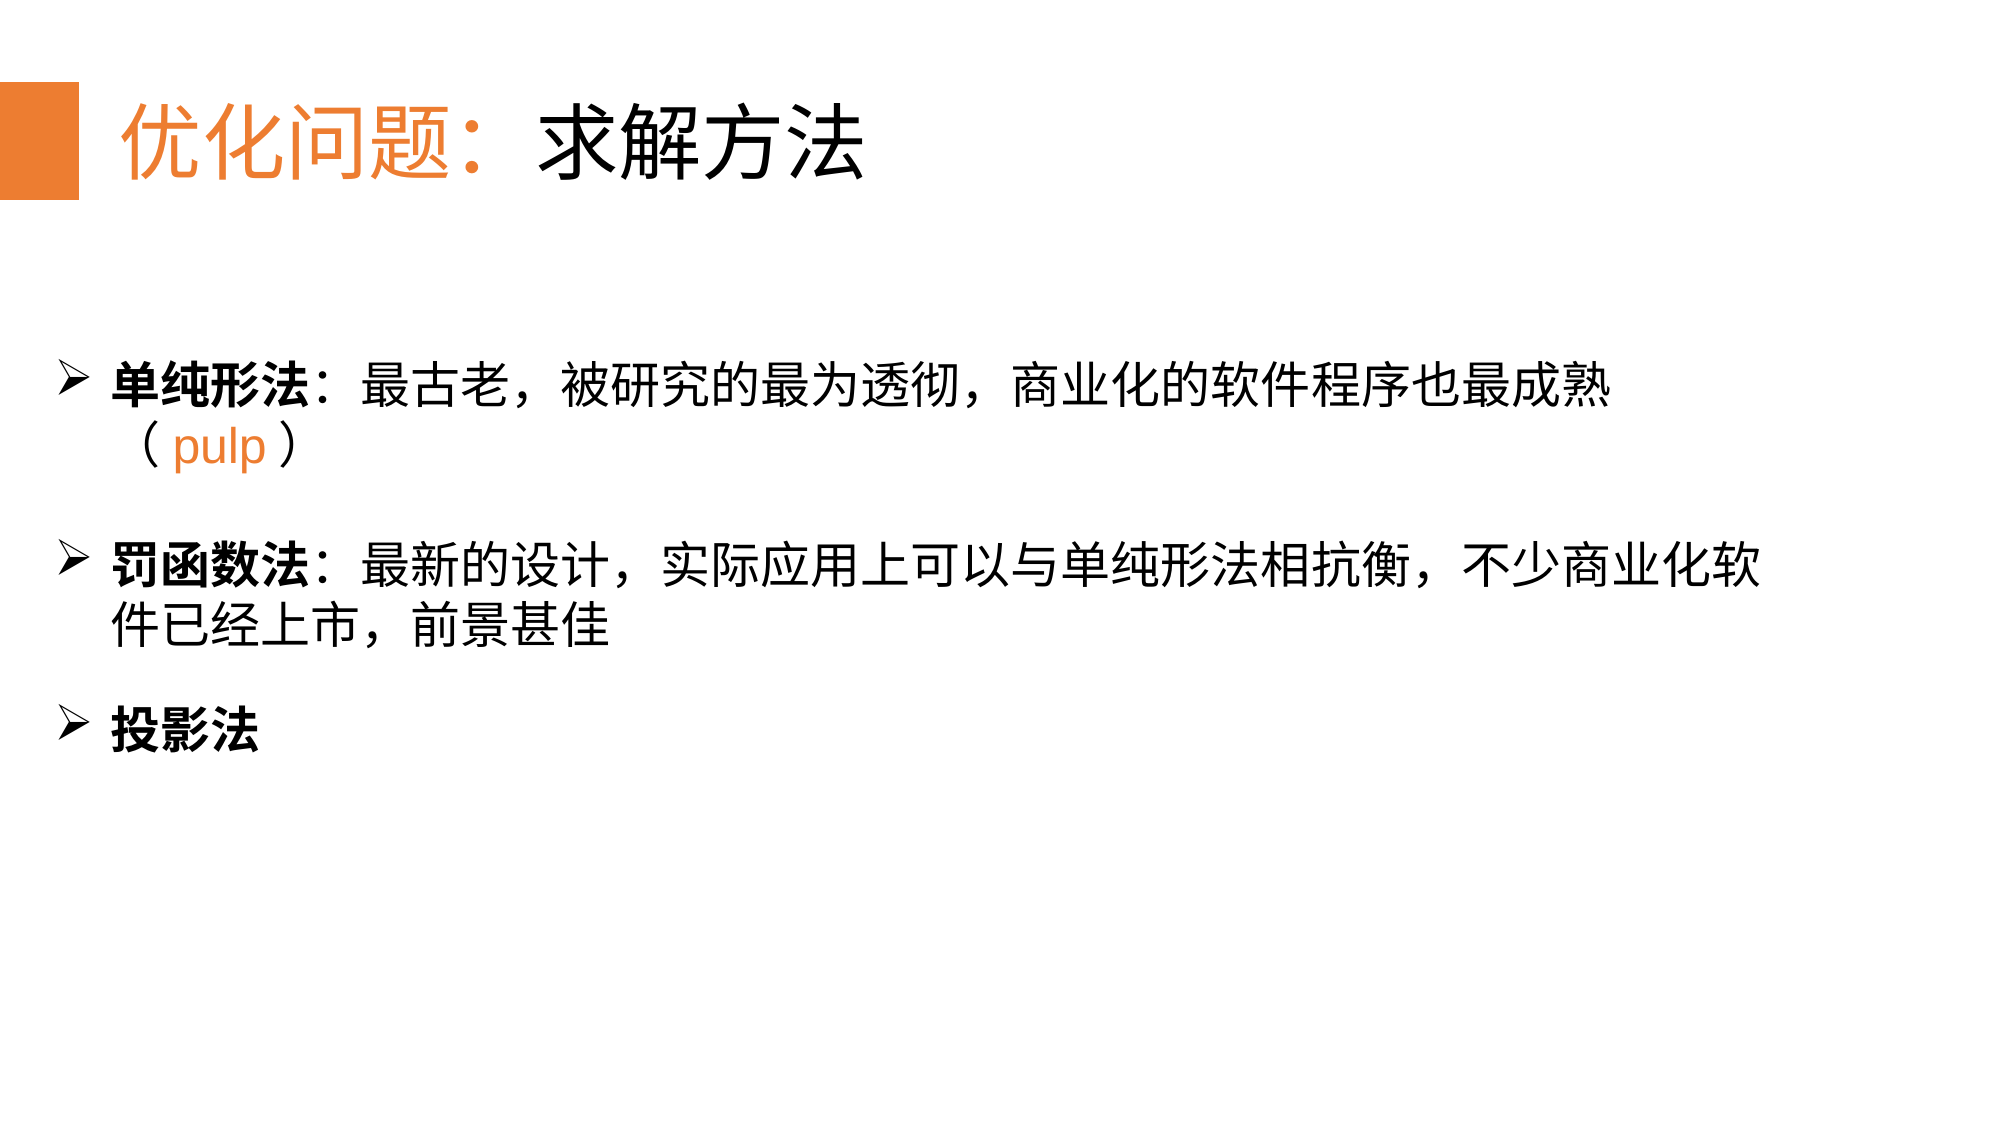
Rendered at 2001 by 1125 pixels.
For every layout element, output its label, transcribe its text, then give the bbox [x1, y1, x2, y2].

text_box [0, 82, 79, 200]
text_box 单纯形法：最古老，被研究的最为透彻，商业化的软件程序也最成熟（pulp） 罚函数法：最新的设计，实际应用上可以与单纯形法相抗衡，不少商业化软件已经上市，前景甚佳 投影法 [39, 285, 1810, 766]
text_box 优化问题：求解方法 [104, 82, 884, 198]
